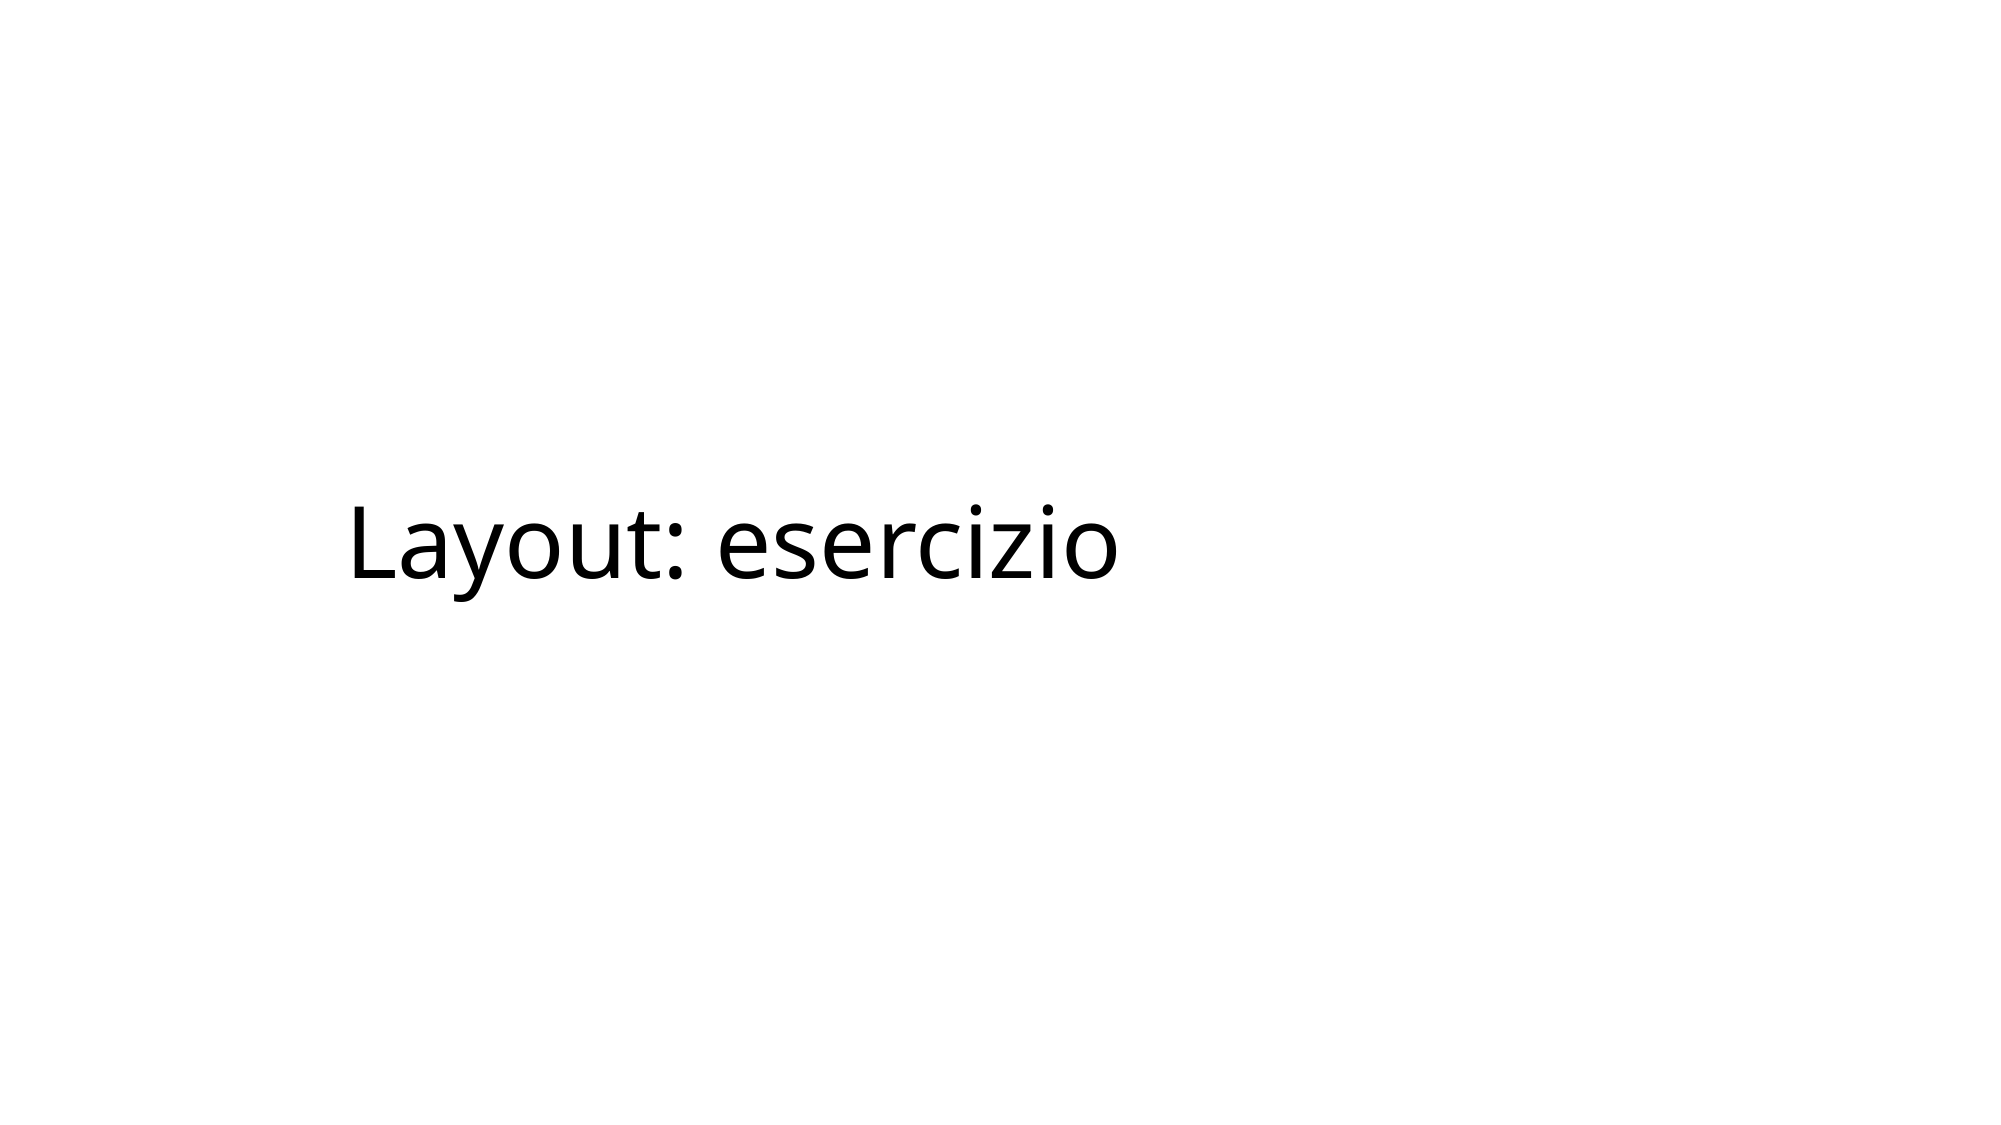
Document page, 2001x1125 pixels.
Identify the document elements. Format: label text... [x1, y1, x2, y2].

title Layout: esercizio [330, 98, 1375, 994]
